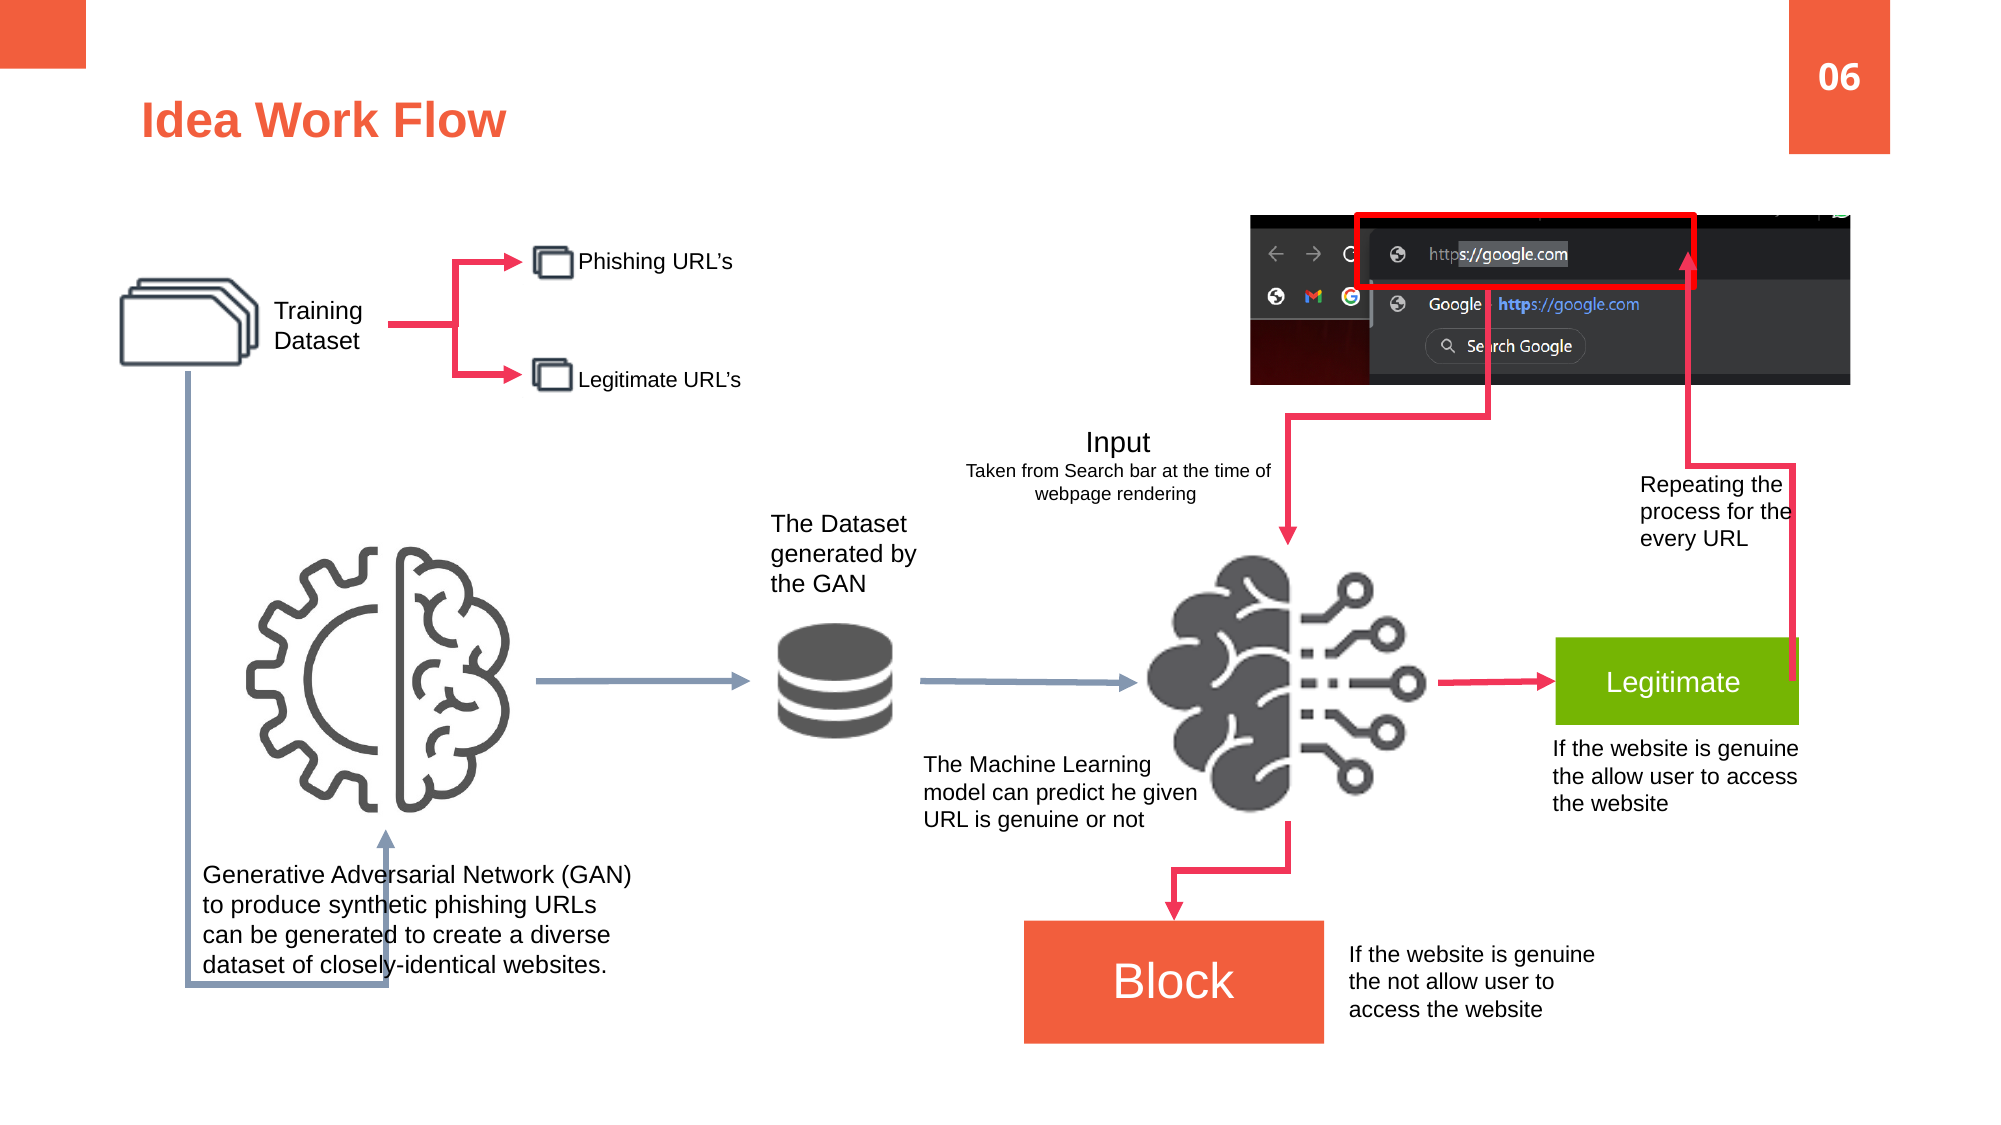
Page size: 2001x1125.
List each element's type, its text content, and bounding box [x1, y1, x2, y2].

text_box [1180, 841, 1282, 920]
text_box [0, 0, 87, 70]
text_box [56, 502, 367, 550]
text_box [908, 545, 1438, 841]
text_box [1789, 0, 1891, 155]
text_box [387, 262, 522, 375]
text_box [187, 532, 650, 989]
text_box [522, 239, 818, 401]
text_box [938, 215, 1695, 546]
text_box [1625, 251, 1869, 682]
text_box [1024, 920, 1617, 1044]
picture [1695, 215, 1851, 251]
text_box Idea Work Flow [126, 80, 522, 156]
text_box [112, 269, 386, 372]
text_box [1537, 637, 1821, 826]
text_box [750, 500, 938, 750]
